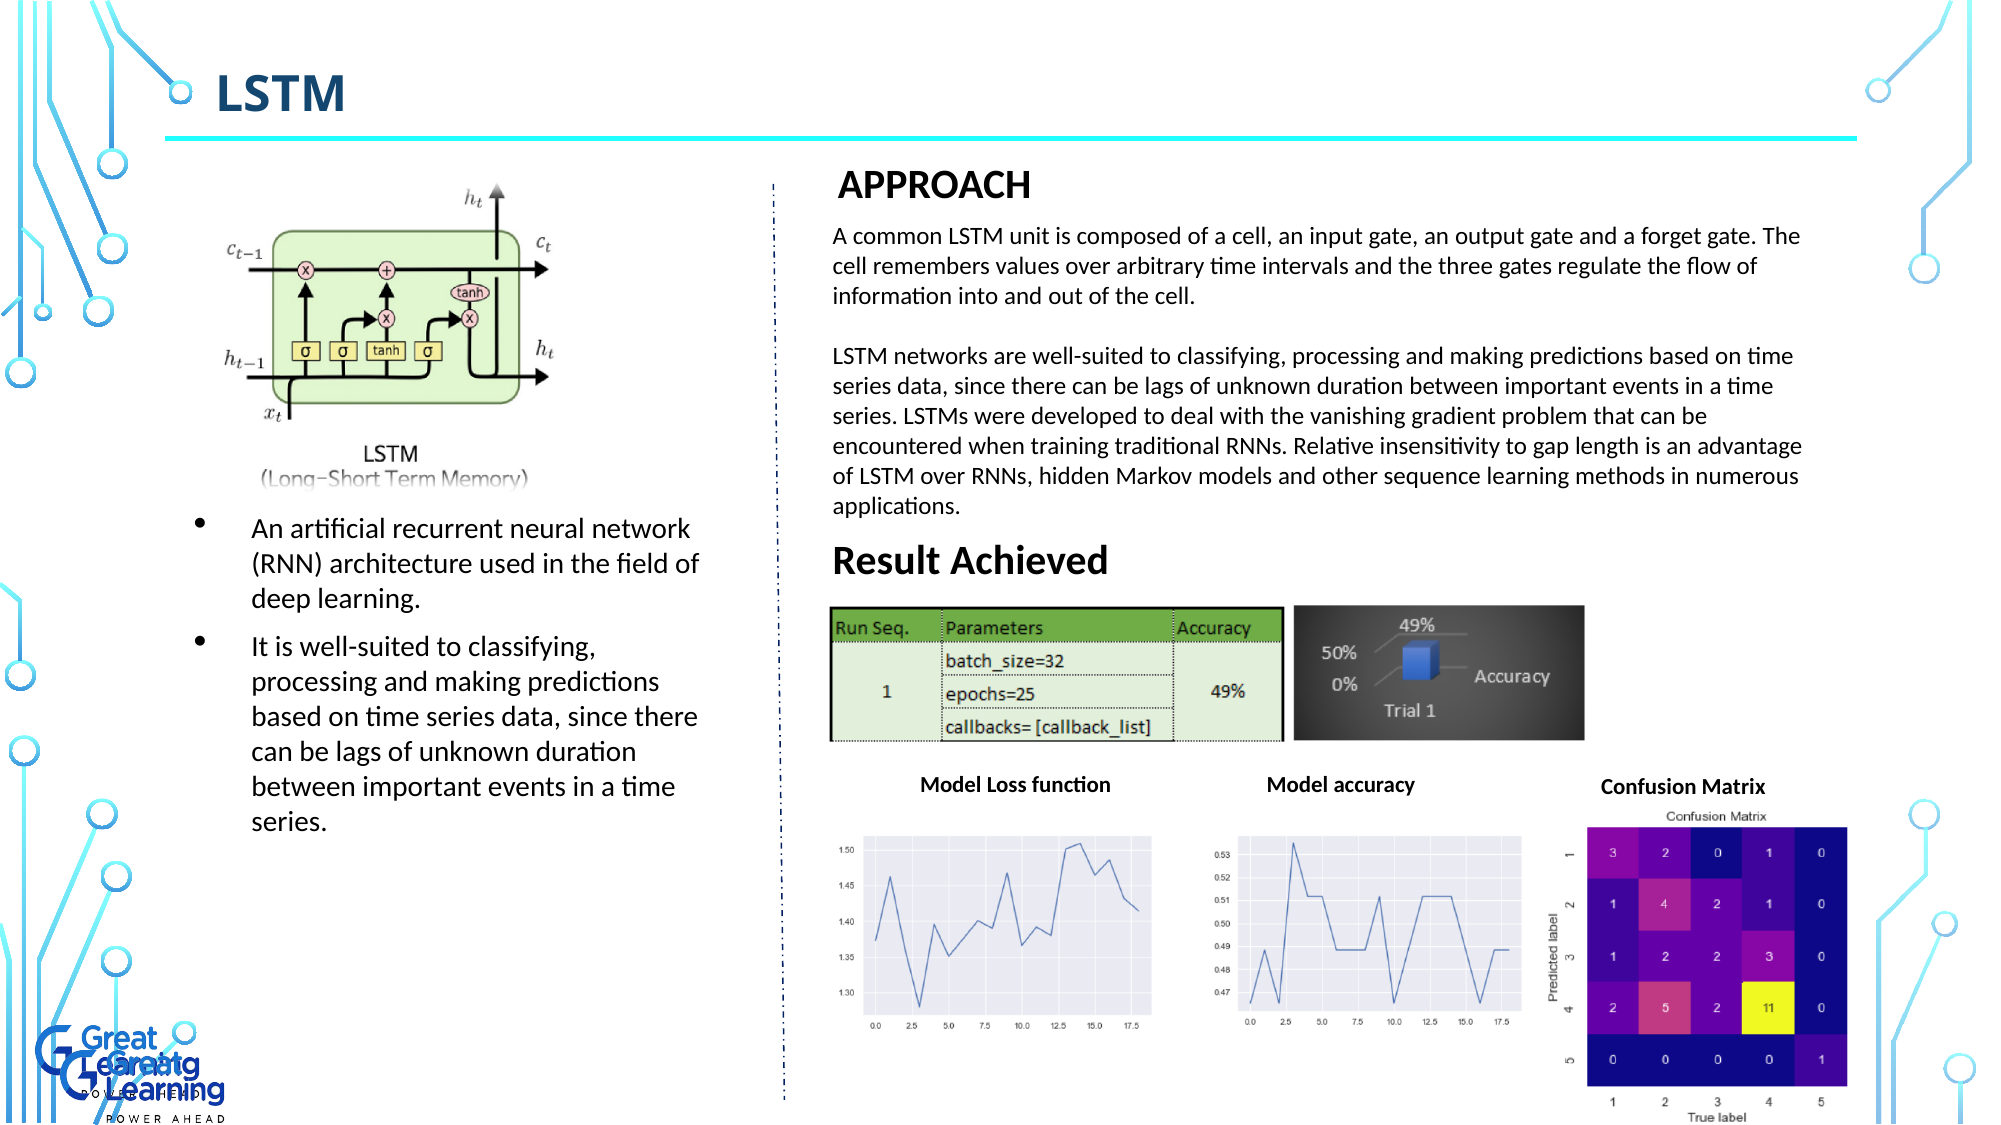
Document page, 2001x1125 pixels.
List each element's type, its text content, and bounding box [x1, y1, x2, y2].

picture [823, 599, 1593, 747]
picture [1207, 832, 1523, 1031]
text_box A common LSTM unit is composed of a cell, an input gate, an output gate and a forget gate. The cell remembers values over arbitrary time intervals and the three gates regulate the flow of information into and out of the cell. LSTM networks are well-suited to classifying, processing and making predictions based on time series data, since there can be lags of unknown duration between important events in a time series. LSTMs were developed to deal with the vanishing gradient problem that can be encountered when training traditional RNNs. Relative insensitivity to gap length is an advantage of LSTM over RNNs, hidden Markov models and other sequence learning methods in numerous applications. [817, 212, 1820, 525]
picture [196, 174, 582, 495]
picture [838, 832, 1155, 1037]
text_box Result Achieved [817, 525, 1820, 591]
text_box Confusion Matrix [1586, 764, 1812, 806]
picture [0, 887, 324, 1125]
picture [1541, 806, 1857, 1125]
text_box An artificial recurrent neural network (RNN) architecture used in the field of deep learning. It is well-suited to classifying, processing and making predictions based on time series data, since there can be lags of unknown duration between important events in a time series. [180, 502, 721, 885]
text_box Model Loss function [905, 762, 1131, 805]
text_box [773, 183, 785, 1101]
title LSTM [200, 51, 1926, 139]
text_box Model accuracy [1251, 762, 1478, 805]
text_box APPROACH [823, 149, 1825, 215]
